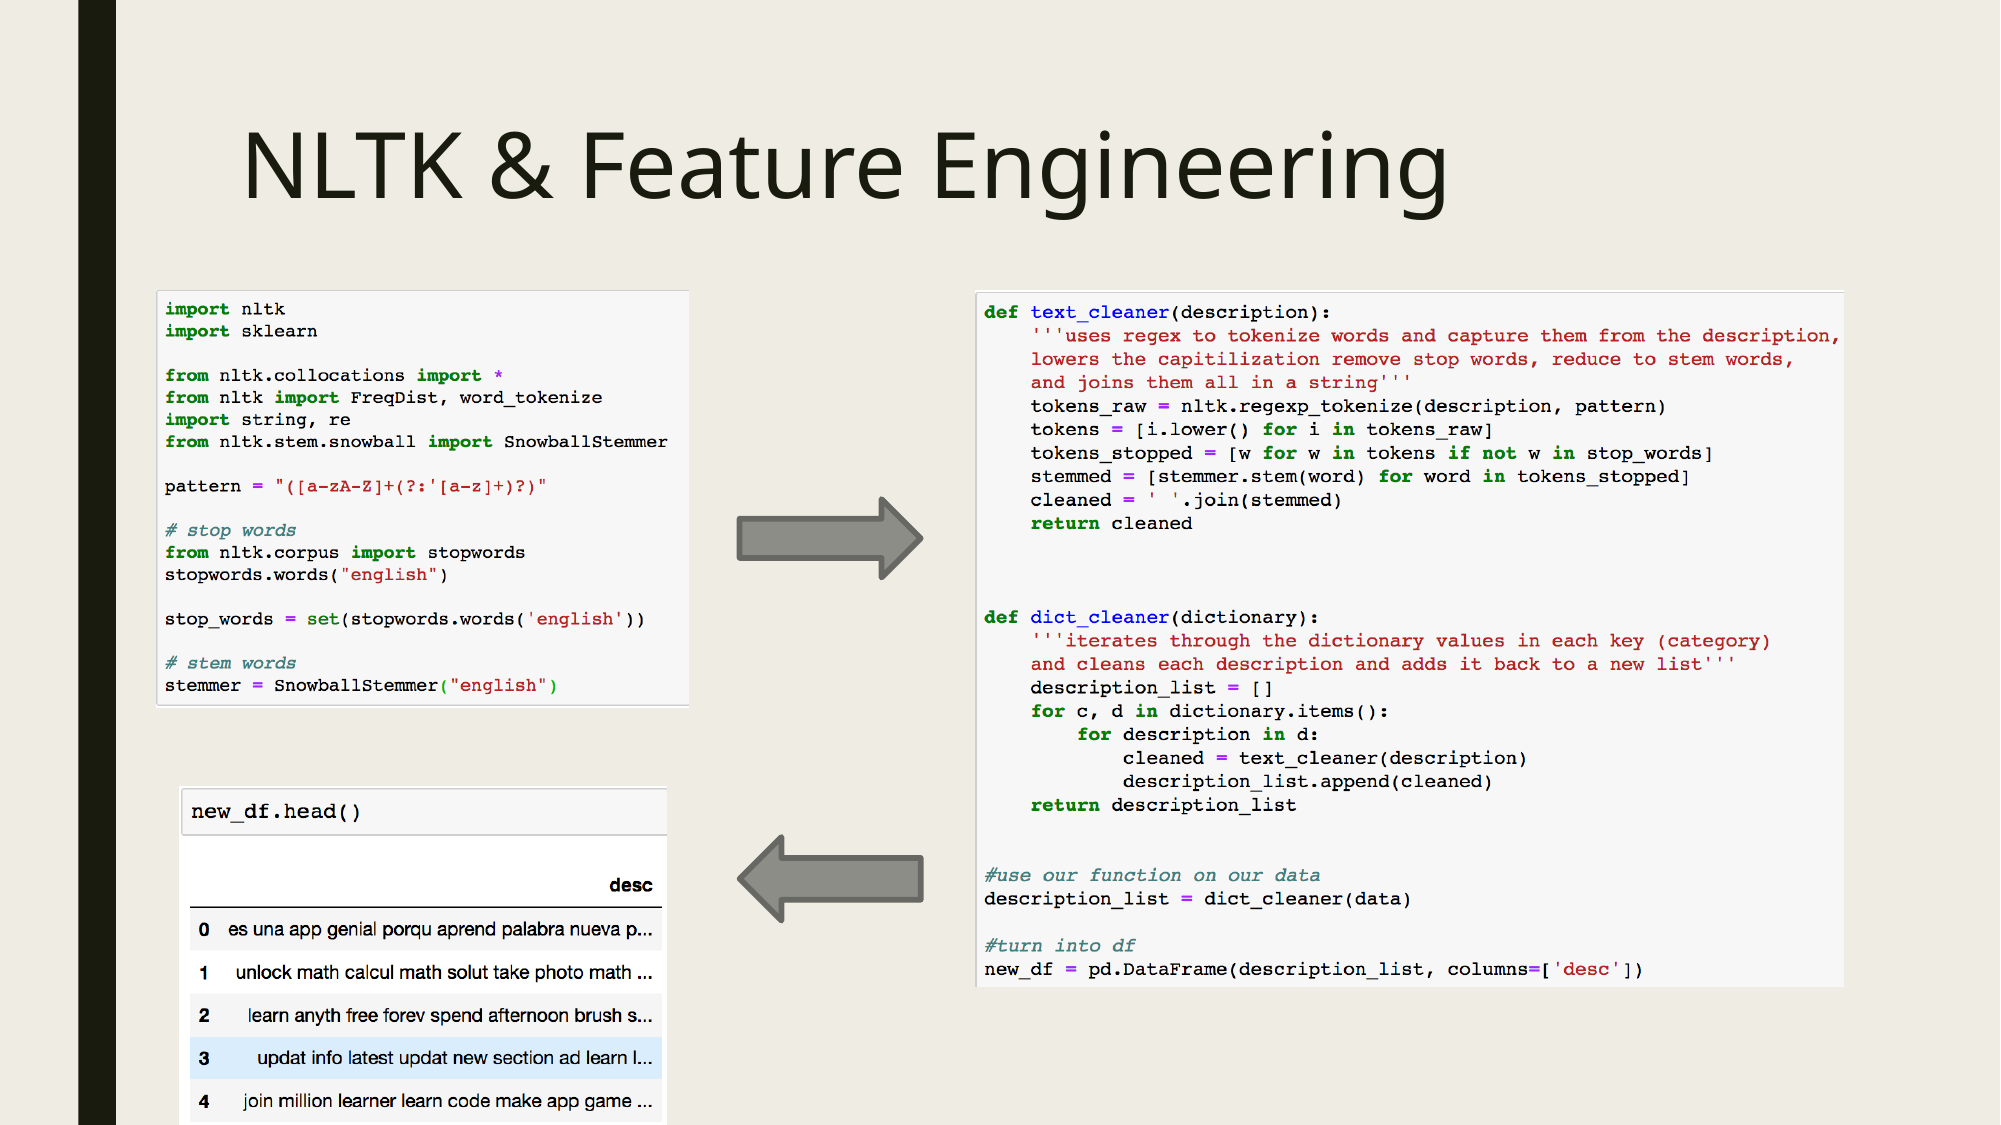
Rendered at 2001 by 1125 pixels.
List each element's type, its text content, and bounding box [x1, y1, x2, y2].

text_box [736, 496, 924, 581]
picture [156, 290, 690, 708]
picture [179, 786, 667, 1125]
text_box [736, 834, 924, 924]
title NLTK & Feature Engineering [225, 112, 1800, 240]
picture [975, 290, 1845, 987]
